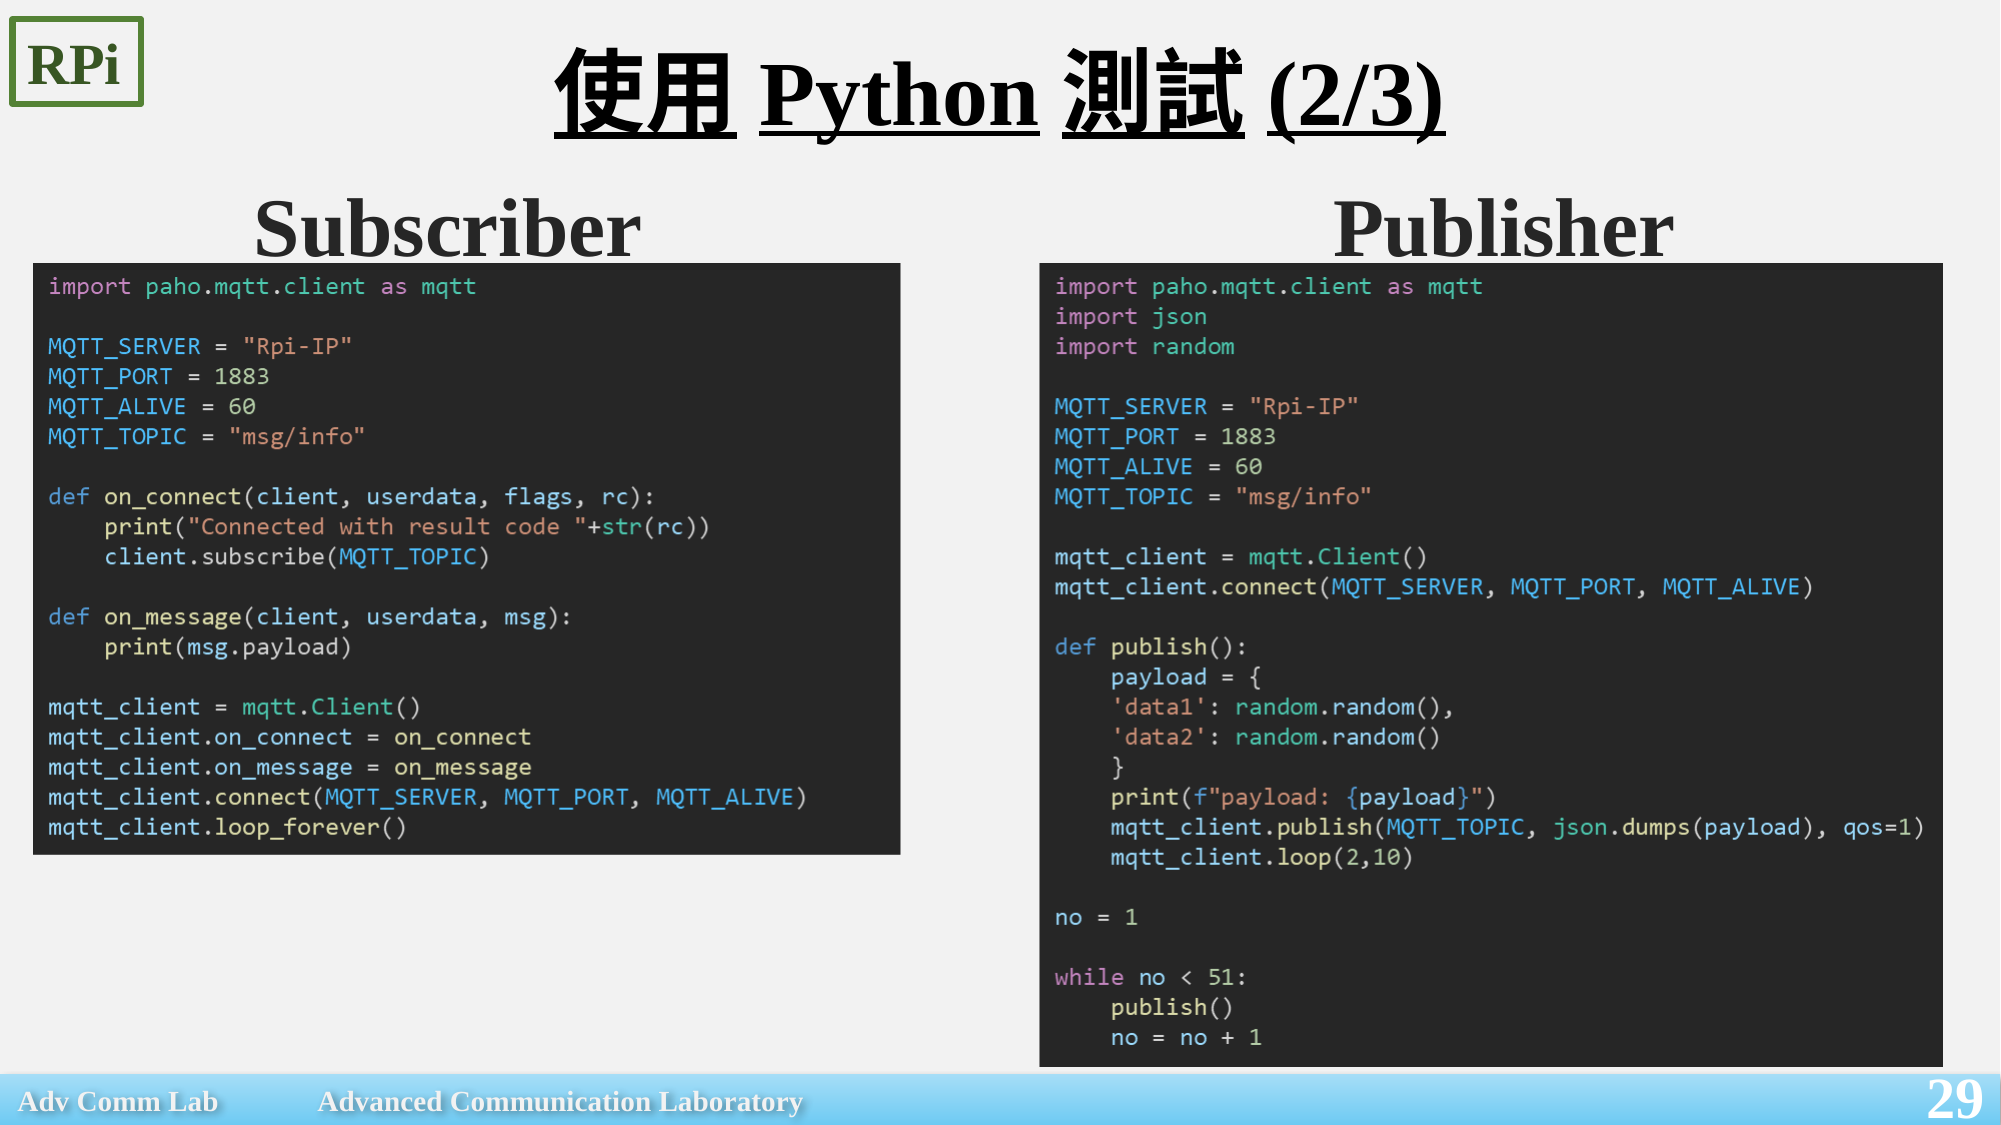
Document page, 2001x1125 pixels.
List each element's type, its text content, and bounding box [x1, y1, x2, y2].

title 使用Python測試(2/3) [137, 0, 1863, 205]
picture [32, 262, 1943, 1067]
slide_number 29 [1550, 1065, 2000, 1125]
text_box RPi [12, 19, 141, 104]
text_box Publisher [1125, 177, 1884, 262]
list Subscriber [69, 177, 828, 262]
